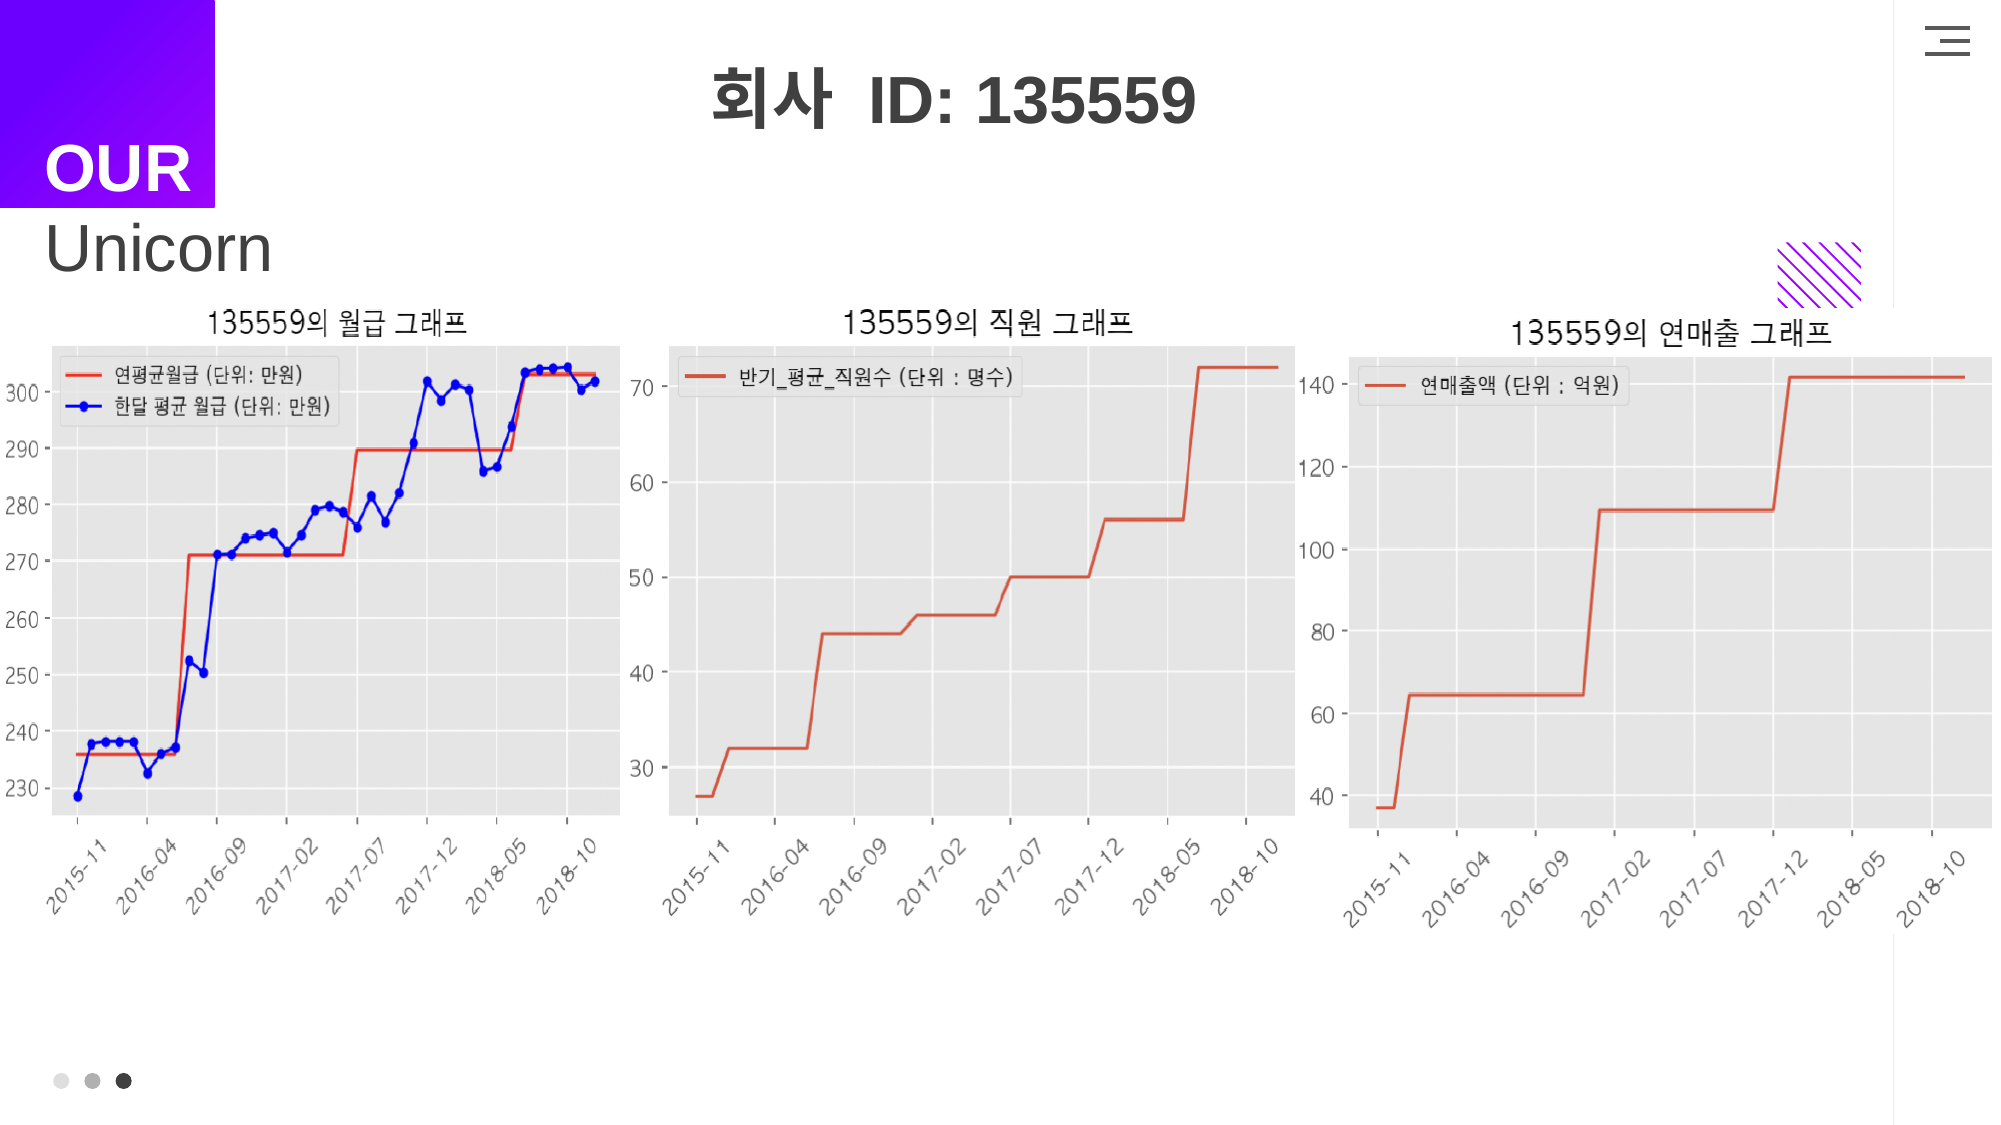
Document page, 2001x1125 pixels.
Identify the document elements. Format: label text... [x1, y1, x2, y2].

text_box [114, 1071, 133, 1091]
text_box [1776, 245, 1839, 308]
text_box OUR Unicorn [29, 117, 484, 293]
picture [0, 298, 2000, 934]
text_box [83, 1071, 102, 1091]
text_box [52, 1071, 71, 1091]
text_box [1799, 241, 1862, 305]
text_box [1925, 27, 1970, 55]
text_box [1782, 241, 1856, 308]
text_box 회사 ID: 135559 [666, 49, 1242, 144]
text_box [0, 0, 216, 208]
